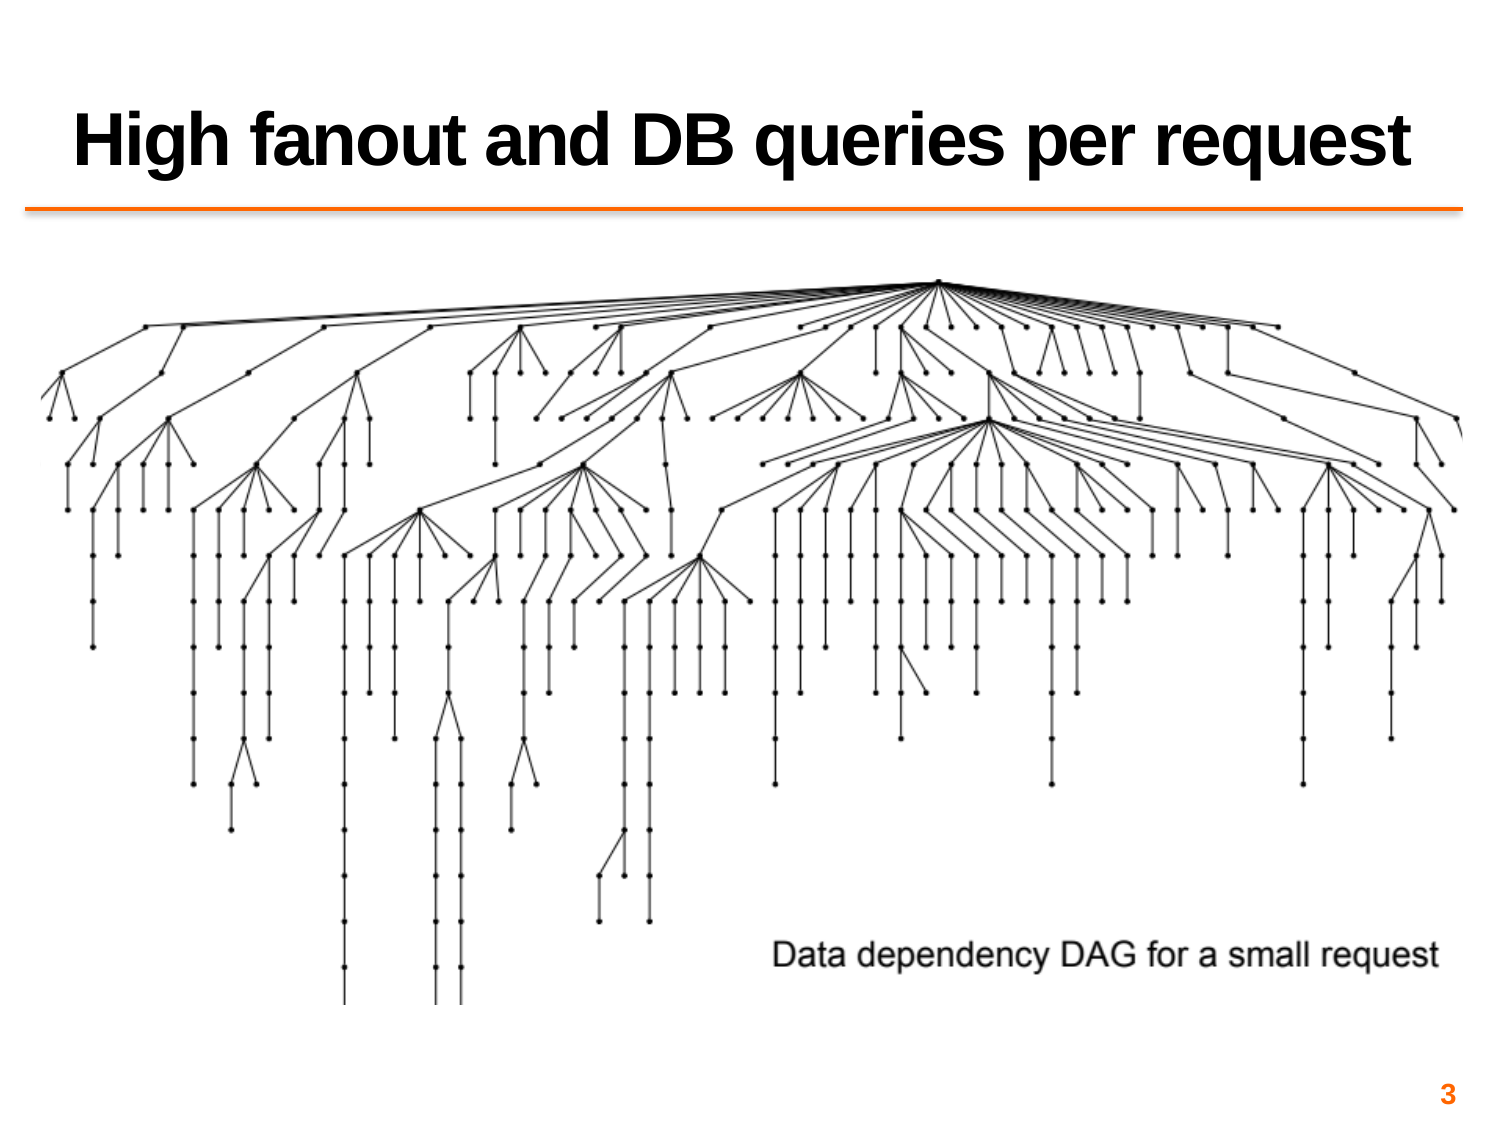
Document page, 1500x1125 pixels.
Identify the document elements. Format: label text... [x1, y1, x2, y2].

title High fanout and DB queries per request [57, 12, 1463, 188]
picture [40, 279, 1463, 1005]
slide_number 3 [1112, 1074, 1463, 1110]
